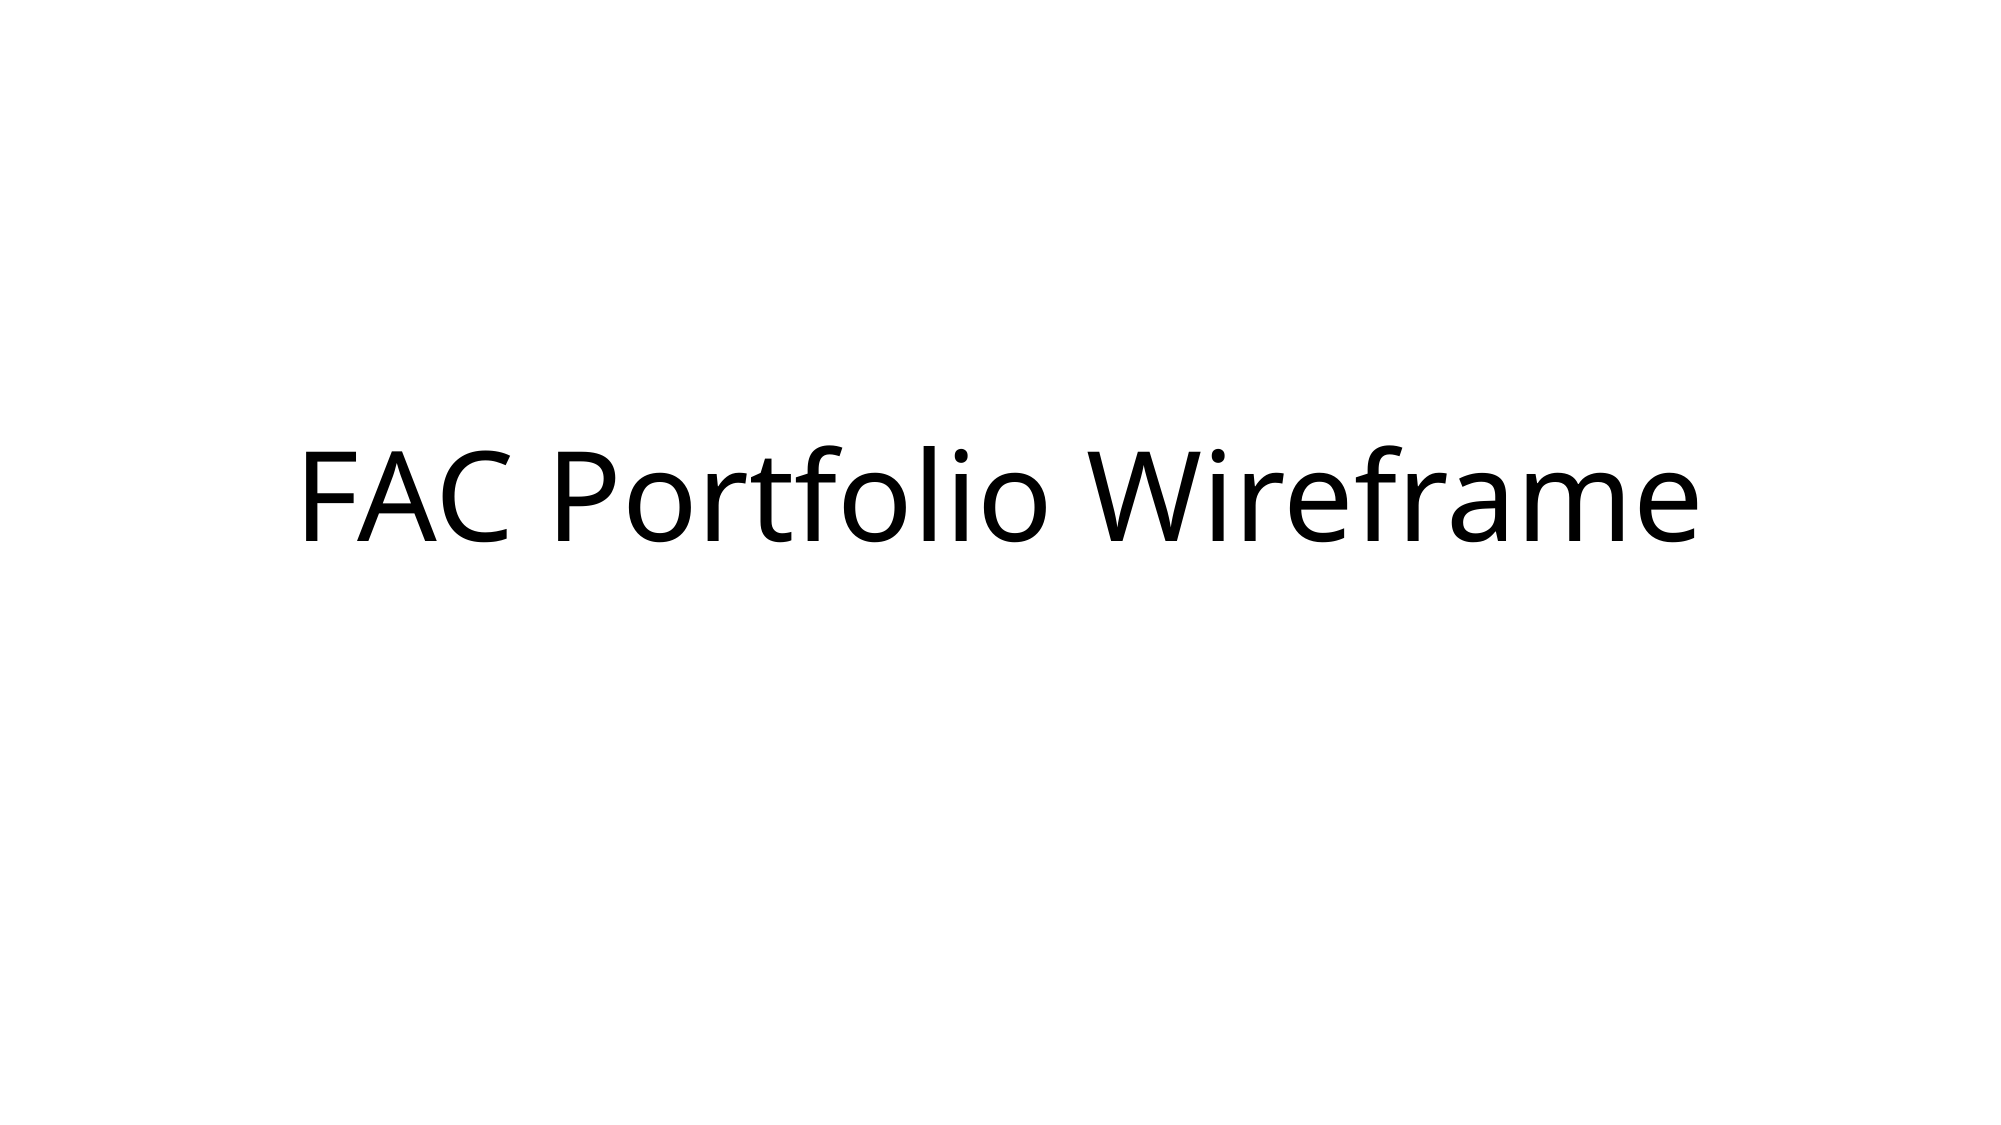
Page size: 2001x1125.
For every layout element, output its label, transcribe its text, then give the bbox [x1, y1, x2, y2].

title FAC Portfolio Wireframe [249, 184, 1750, 576]
